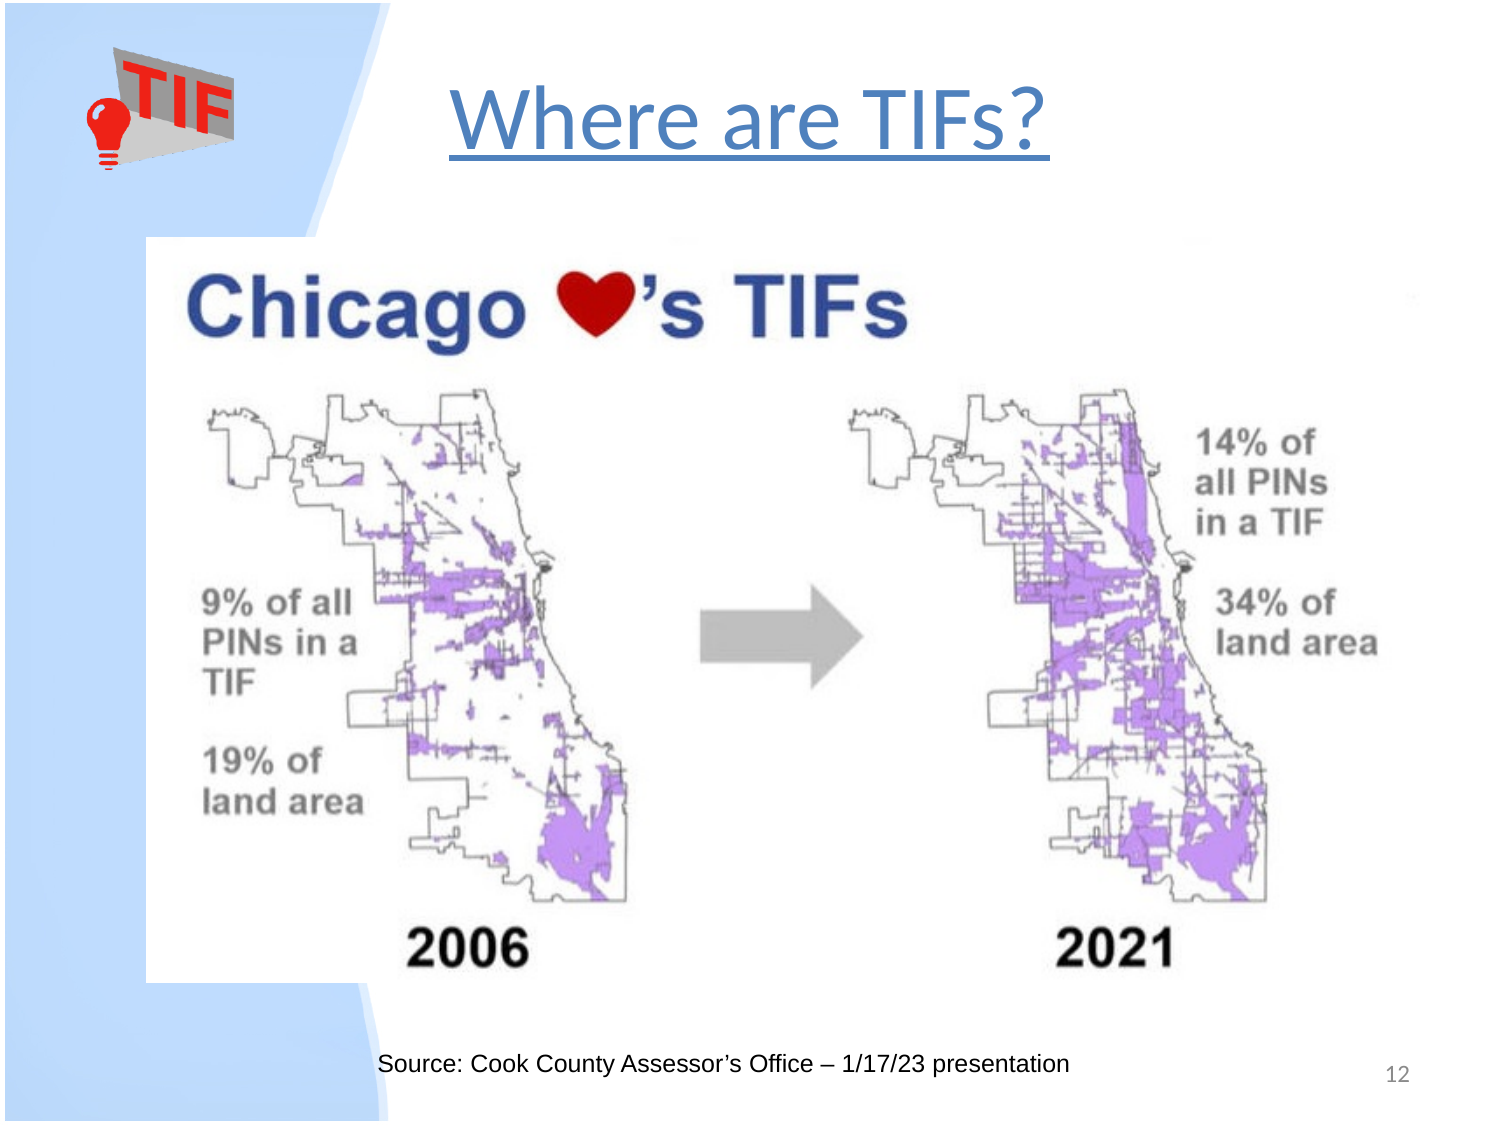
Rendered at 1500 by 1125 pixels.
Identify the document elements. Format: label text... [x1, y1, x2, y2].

picture [0, 0, 1500, 1125]
text_box Source: Cook County Assessor’s Office – 1/17/23 presentation [362, 1040, 1191, 1085]
slide_number 12 [1074, 1042, 1425, 1103]
title Where are TIFs? [243, 37, 1425, 188]
